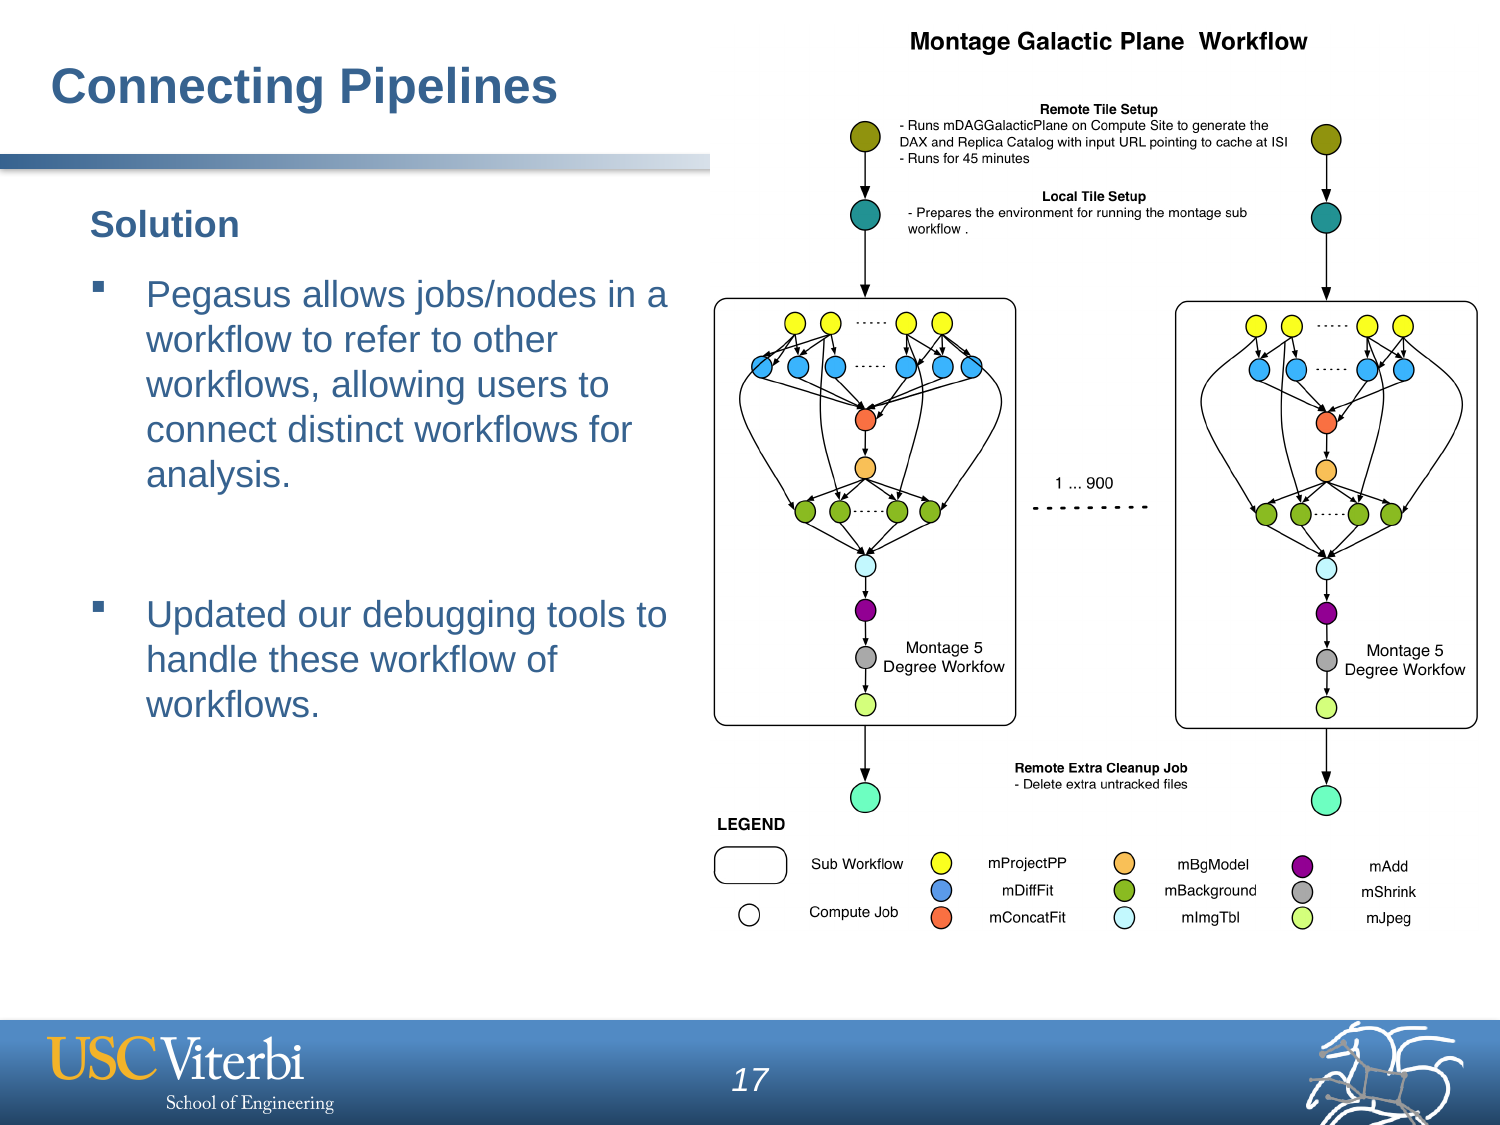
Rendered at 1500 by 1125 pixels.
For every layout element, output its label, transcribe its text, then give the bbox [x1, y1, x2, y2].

picture [710, 24, 1479, 931]
text_box [236, 50, 267, 117]
title Connecting Pipelines [35, 24, 708, 144]
picture [47, 1036, 334, 1114]
list Solution Pegasus allows jobs/nodes in a workflow to refer to other workflows, allowing users to connect distinct workflows for analysis. Updated our debugging tools to handle these workflow of workflows. [75, 192, 705, 915]
picture [1306, 1020, 1464, 1125]
